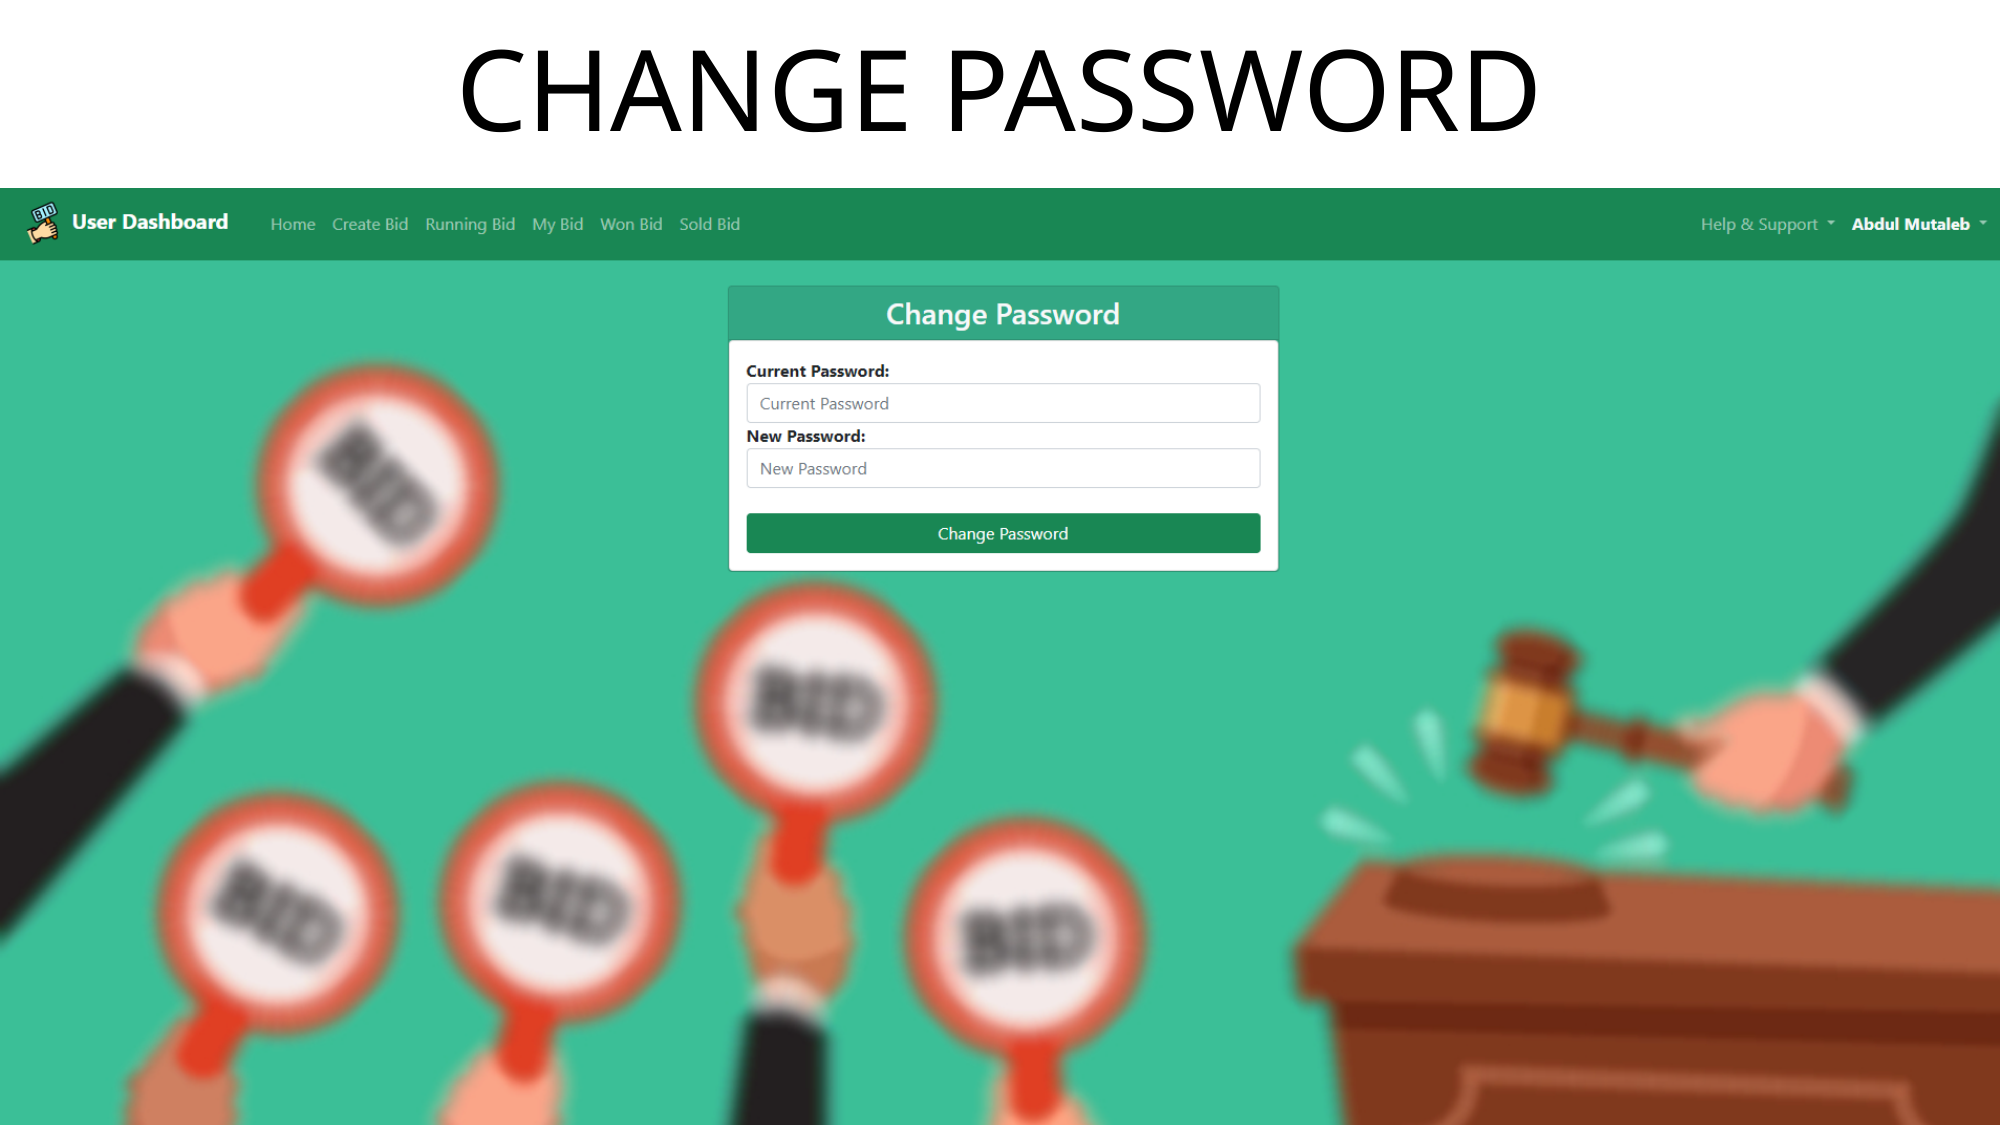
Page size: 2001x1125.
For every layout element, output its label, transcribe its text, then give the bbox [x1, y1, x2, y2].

title Change password [174, 2, 1825, 187]
picture [0, 188, 1998, 1123]
